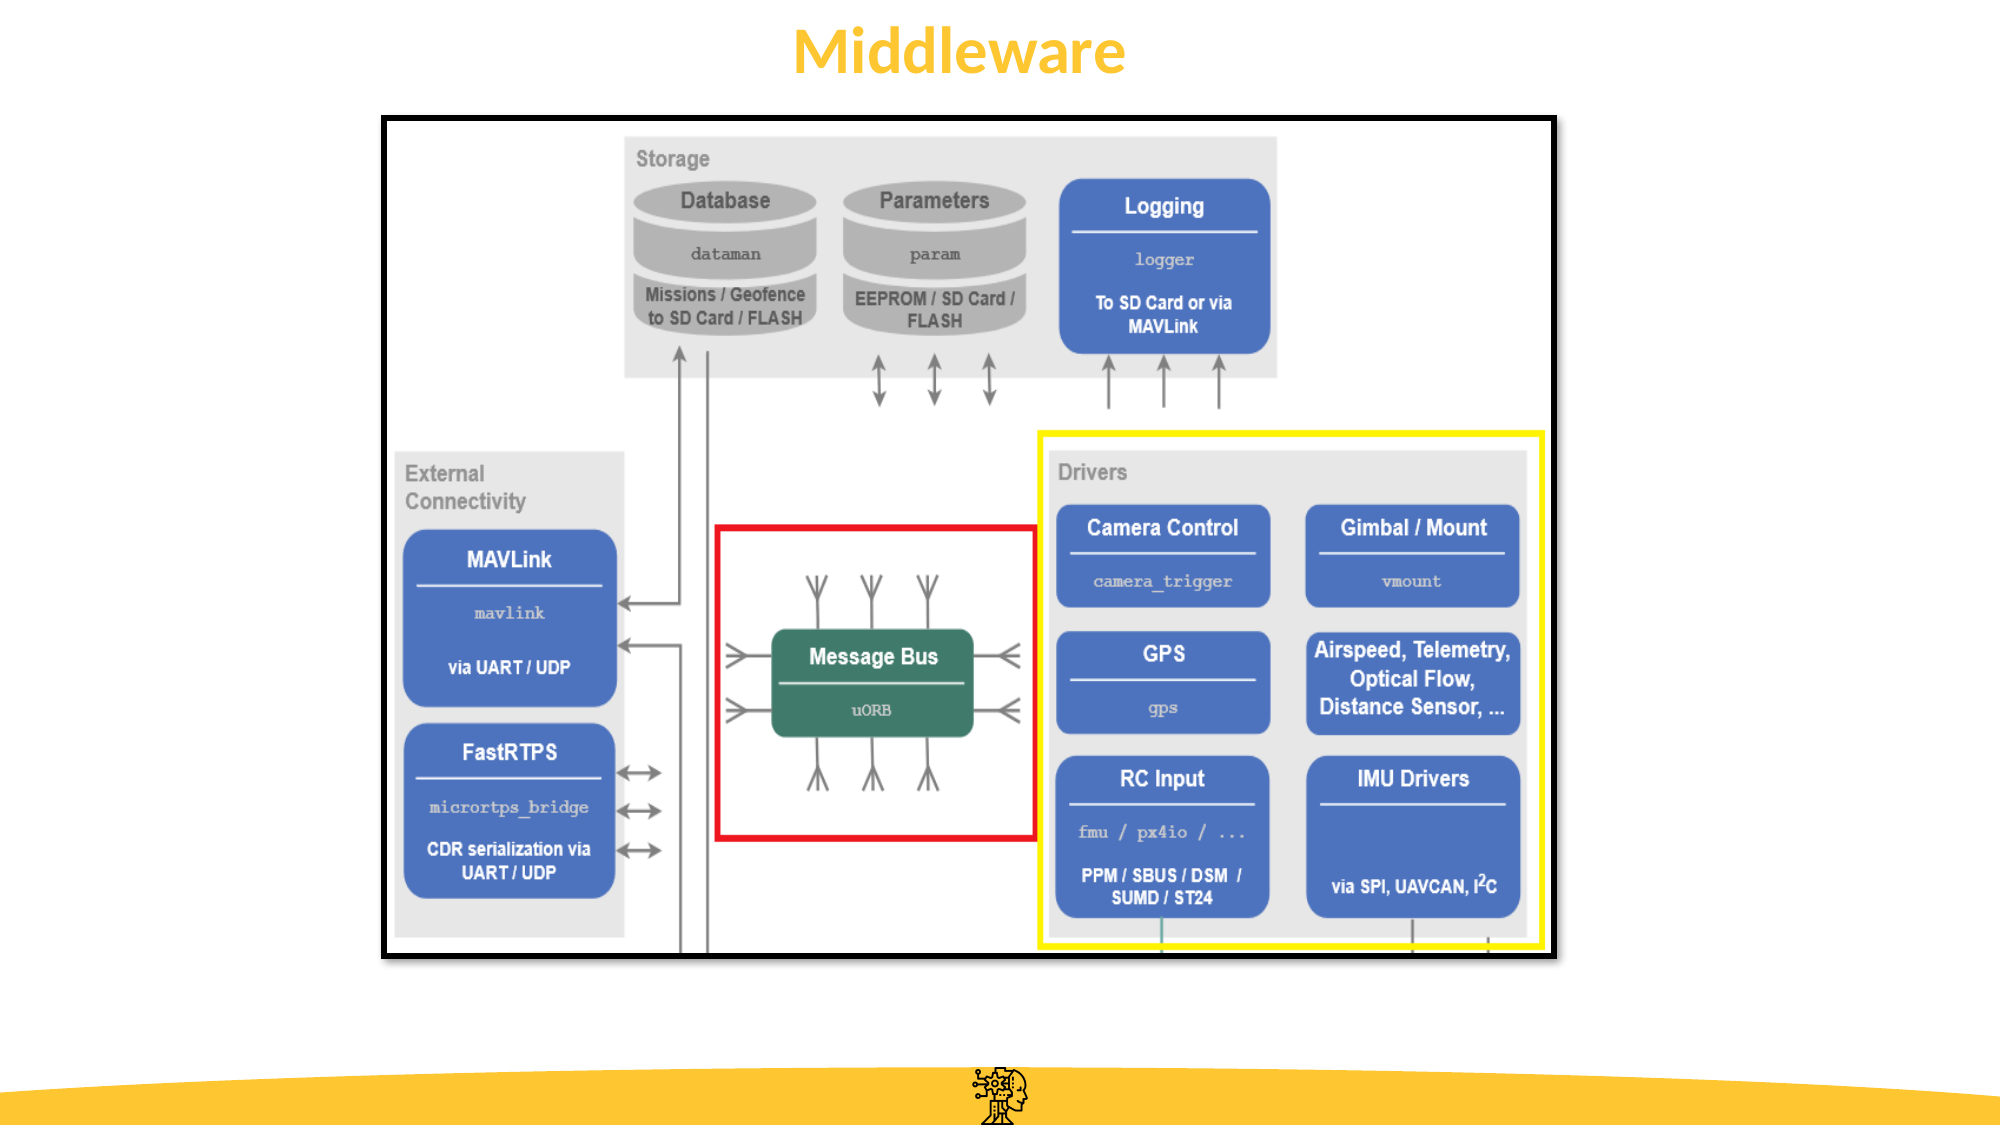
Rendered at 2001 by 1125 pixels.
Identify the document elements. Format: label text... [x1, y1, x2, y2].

text_box [0, 1066, 2000, 1125]
picture [386, 121, 1551, 953]
text_box Middleware [777, 0, 1142, 95]
picture [971, 1067, 1029, 1125]
